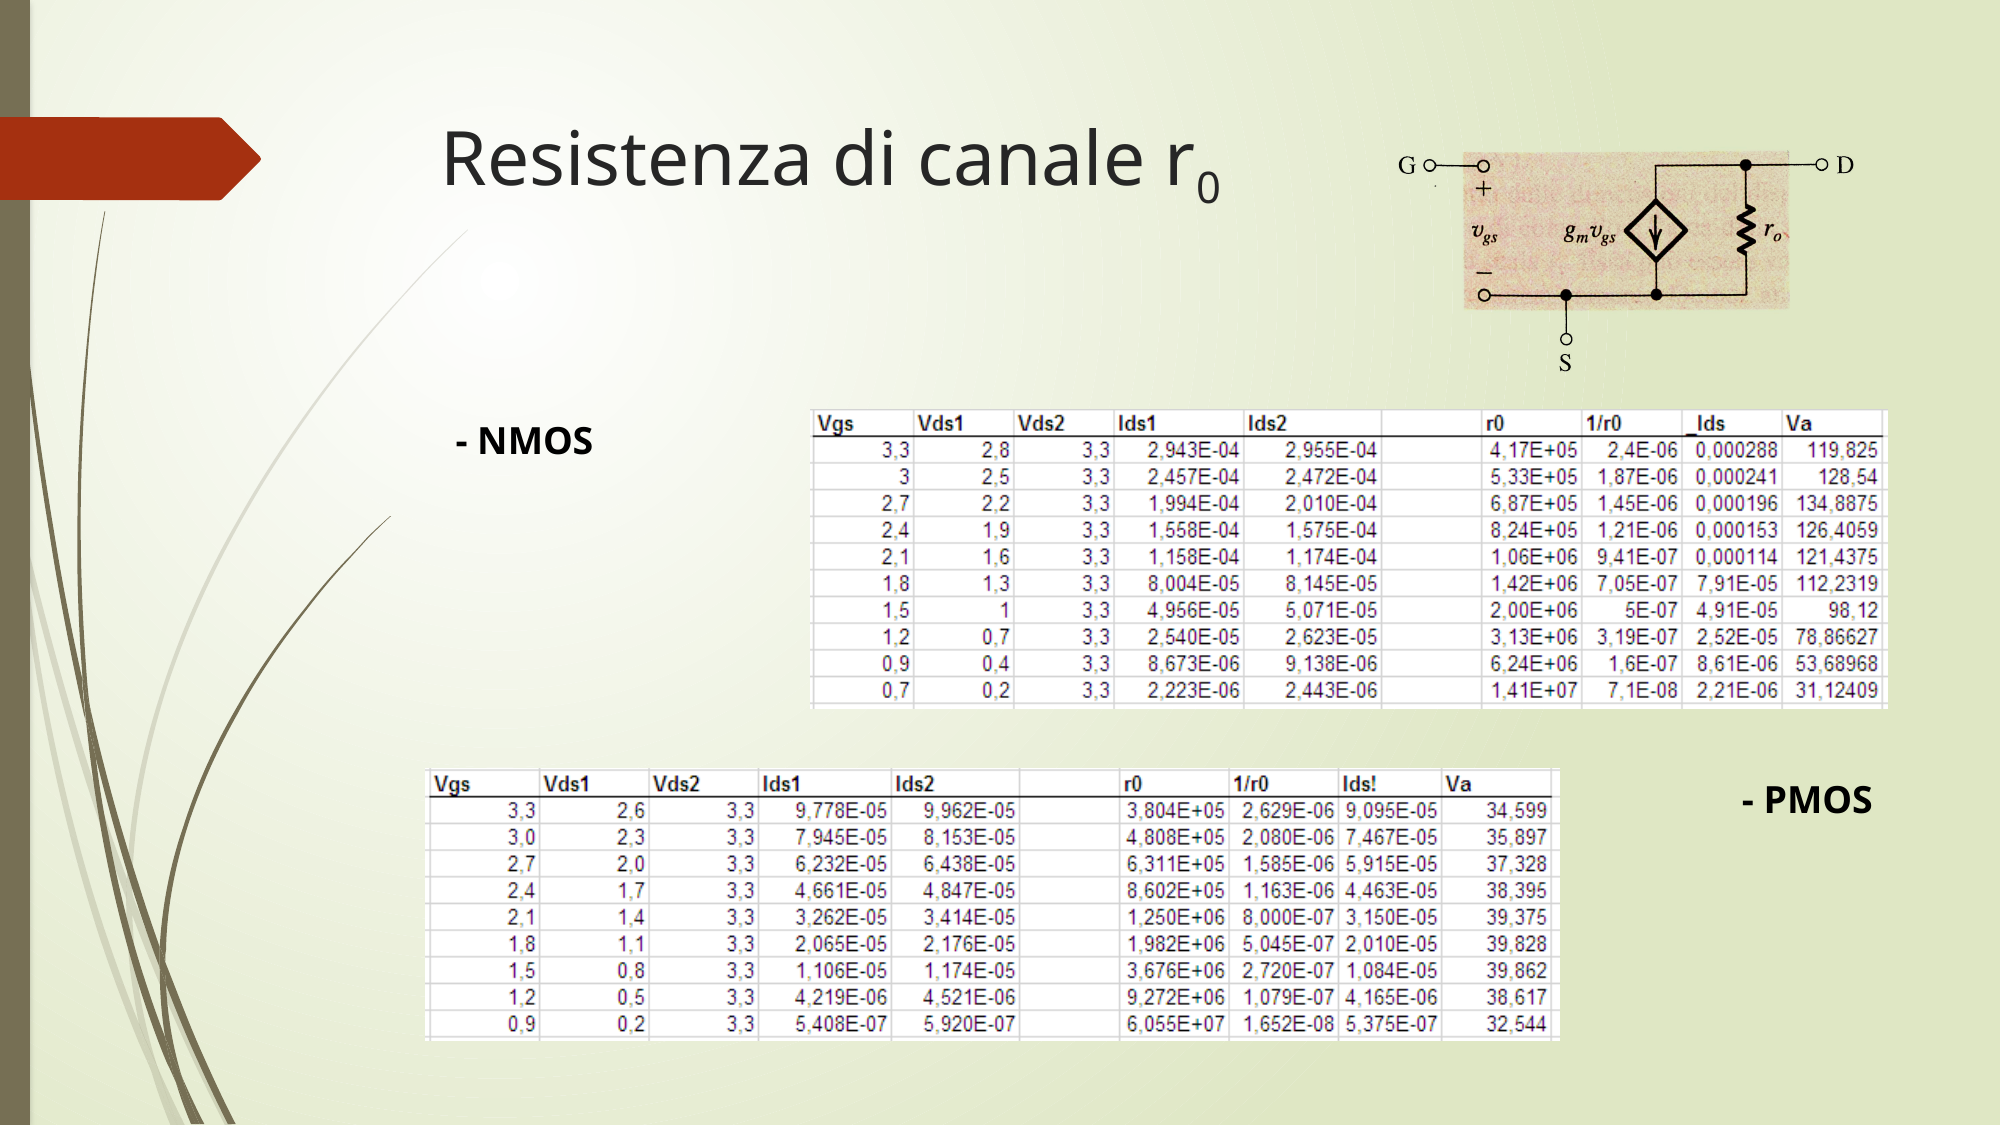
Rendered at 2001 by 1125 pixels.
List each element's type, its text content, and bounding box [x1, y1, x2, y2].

text_box - PMOS [1727, 768, 2000, 829]
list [810, 409, 1888, 709]
title Resistenza di canale r0 [425, 102, 1888, 313]
text_box - NMOS [440, 409, 761, 470]
picture [1396, 141, 1864, 380]
picture [425, 768, 1561, 1041]
